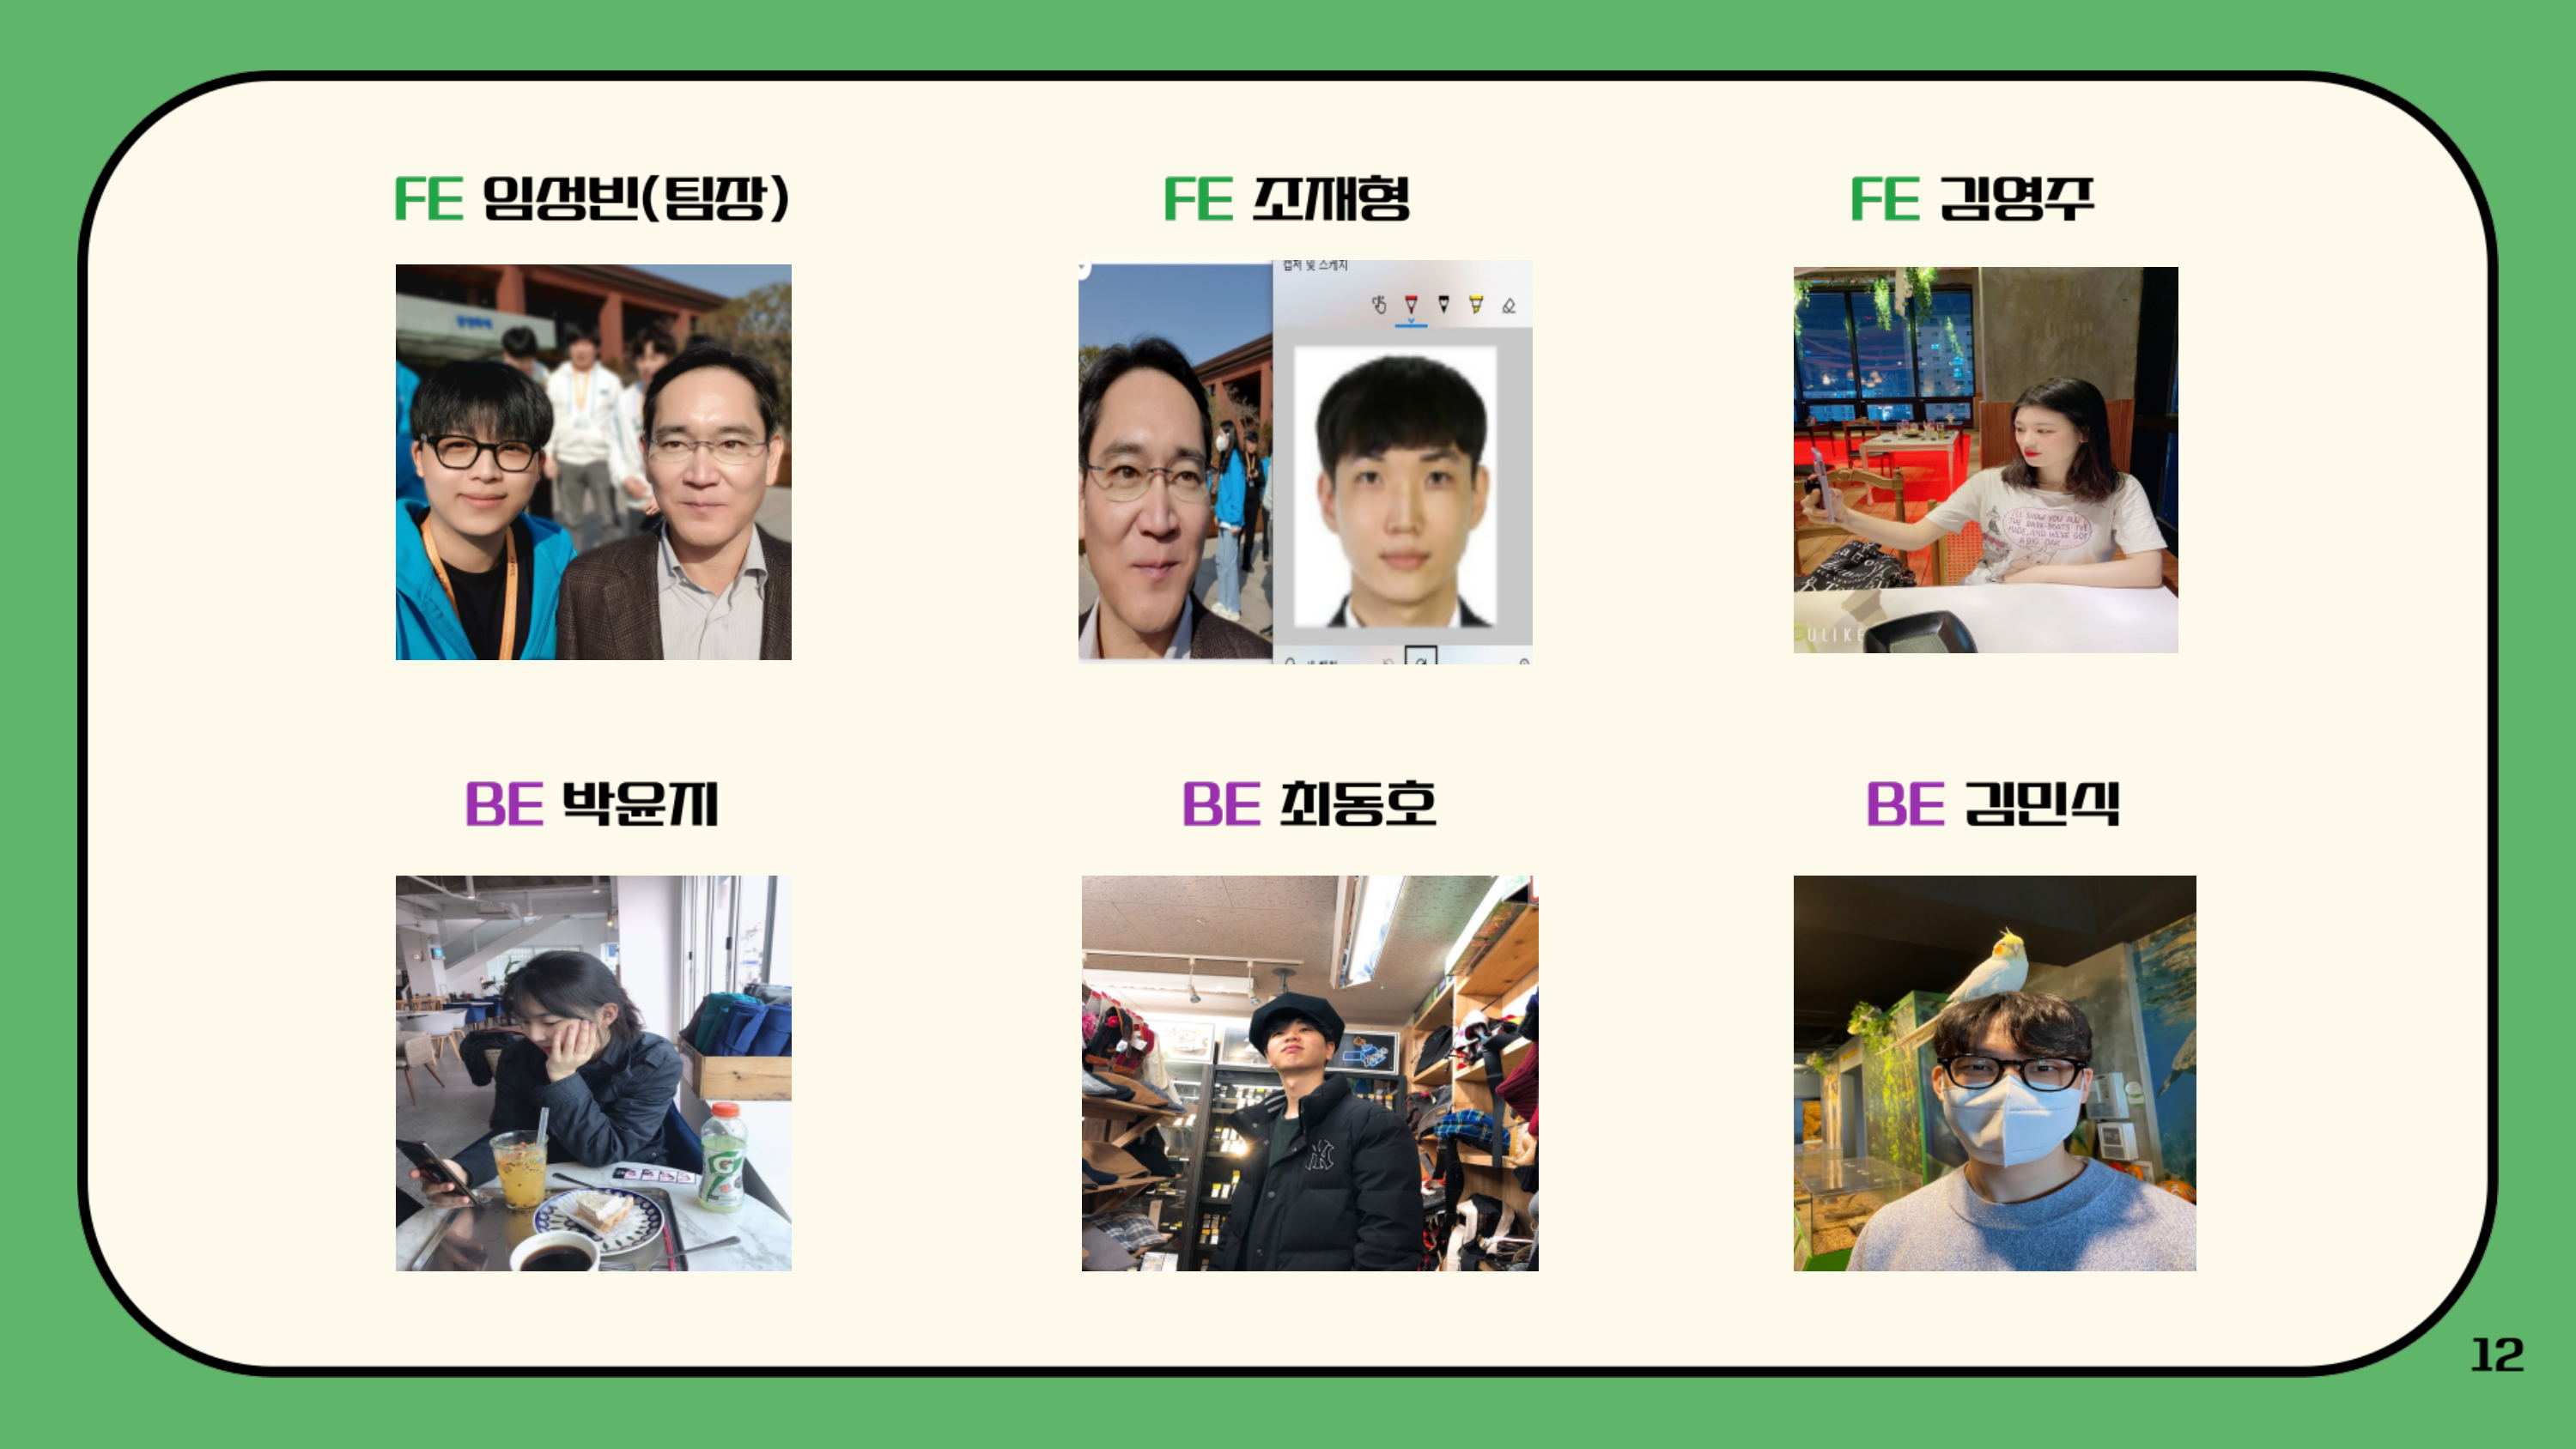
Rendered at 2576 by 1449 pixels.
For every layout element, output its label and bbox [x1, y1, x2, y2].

text_box [396, 876, 792, 1272]
picture [1744, 152, 2130, 249]
text_box [1794, 876, 2196, 1272]
text_box [396, 264, 792, 660]
text_box [1794, 267, 2178, 654]
text_box [1081, 876, 1540, 1272]
picture [1765, 758, 2154, 854]
text_box [1078, 259, 1533, 665]
picture [1079, 758, 1466, 854]
picture [363, 152, 821, 250]
picture [363, 758, 750, 854]
picture [1057, 152, 1440, 249]
text_box [76, 70, 2499, 1378]
picture [2447, 1319, 2545, 1391]
